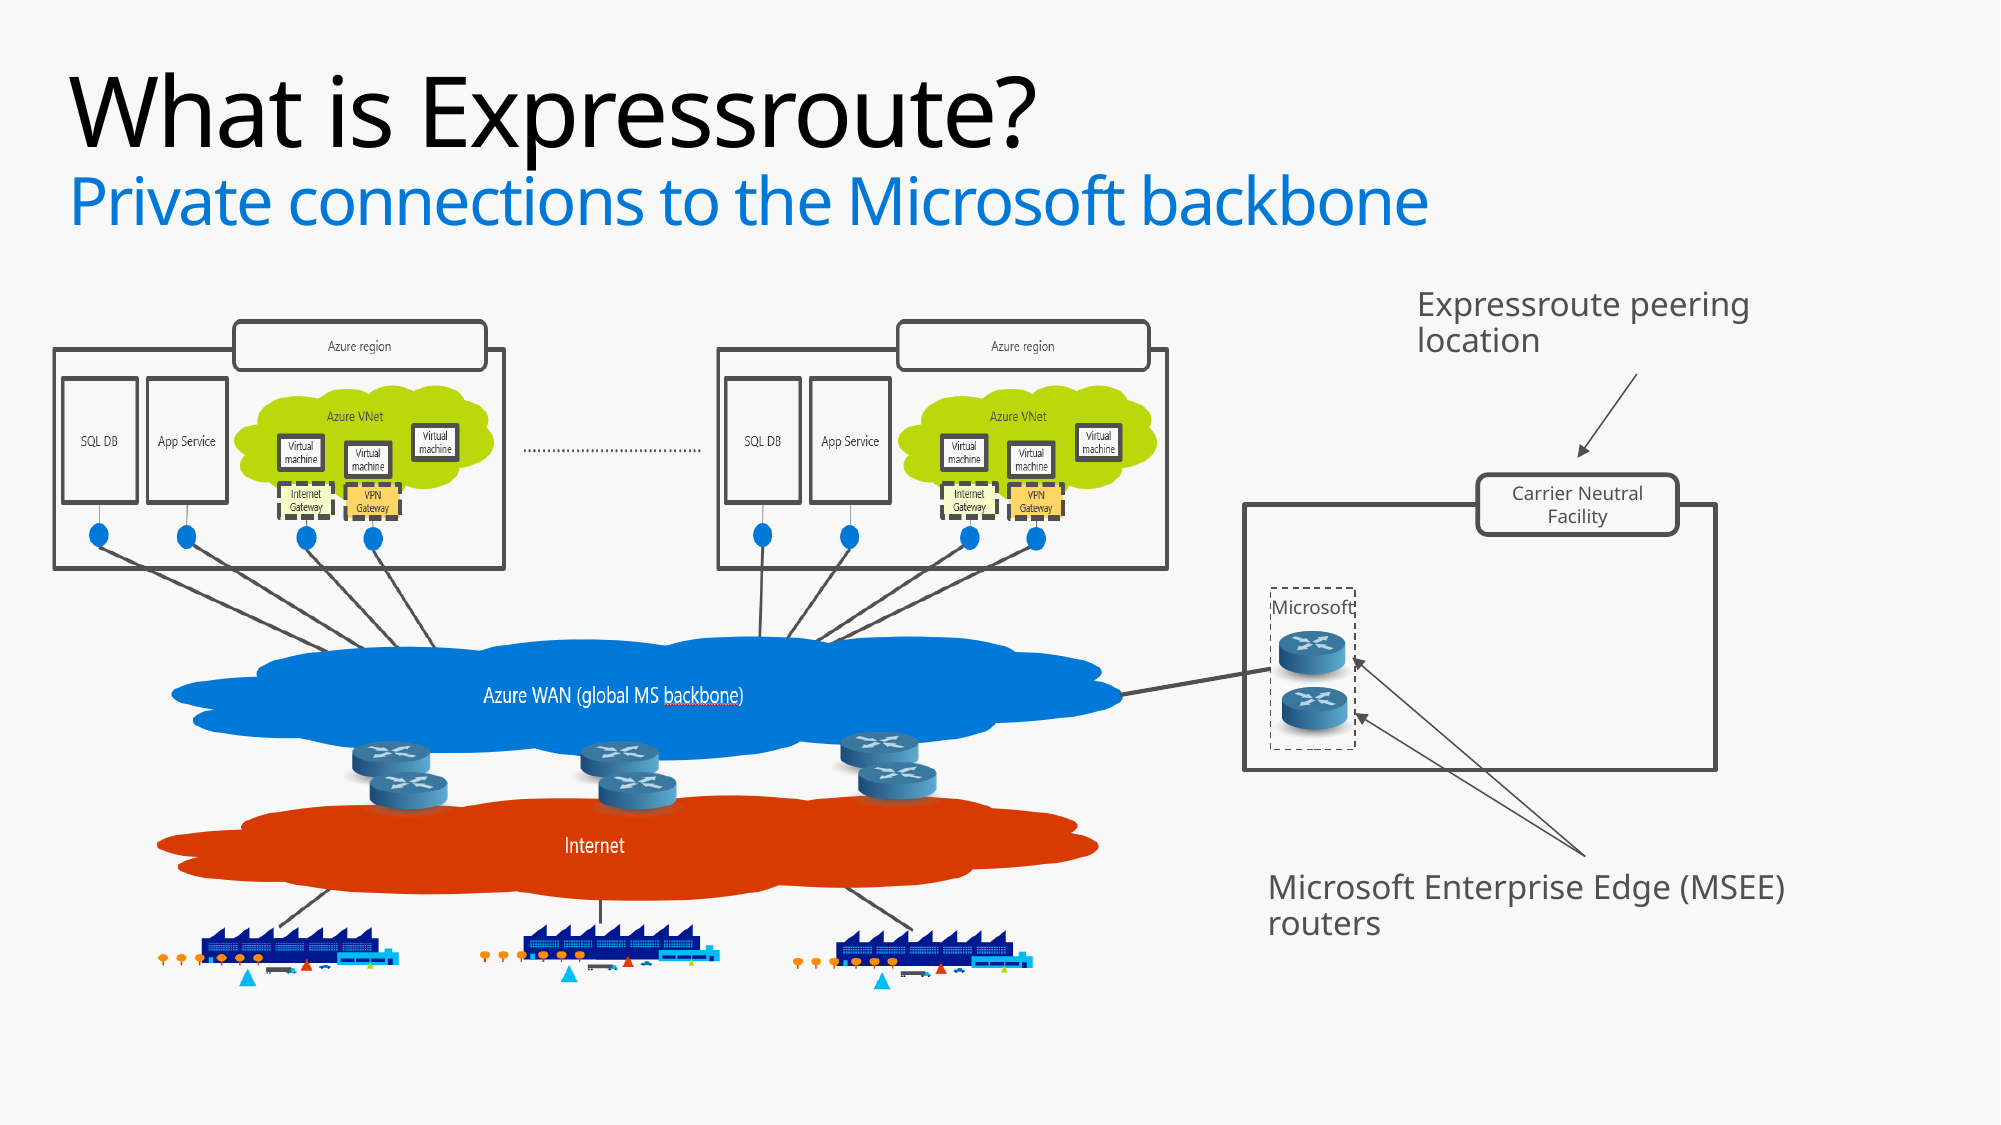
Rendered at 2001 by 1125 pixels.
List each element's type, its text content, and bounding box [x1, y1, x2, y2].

picture [1272, 687, 1352, 739]
text_box Microsoft [1270, 684, 1352, 750]
text_box Expressroute peering location [1393, 272, 1881, 374]
text_box Carrier Neutral Facility [1476, 473, 1679, 536]
text_box [1243, 504, 1716, 771]
text_box Microsoft [1270, 587, 1356, 657]
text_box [1119, 668, 1271, 696]
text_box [1577, 338, 1638, 459]
title What is Expressroute? Private connections to the Microsoft backbone [44, 47, 1957, 196]
picture [43, 316, 1176, 995]
picture [1270, 631, 1353, 684]
text_box Microsoft Enterprise Edge (MSEE) routers [1244, 856, 1927, 958]
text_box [1352, 657, 1586, 857]
